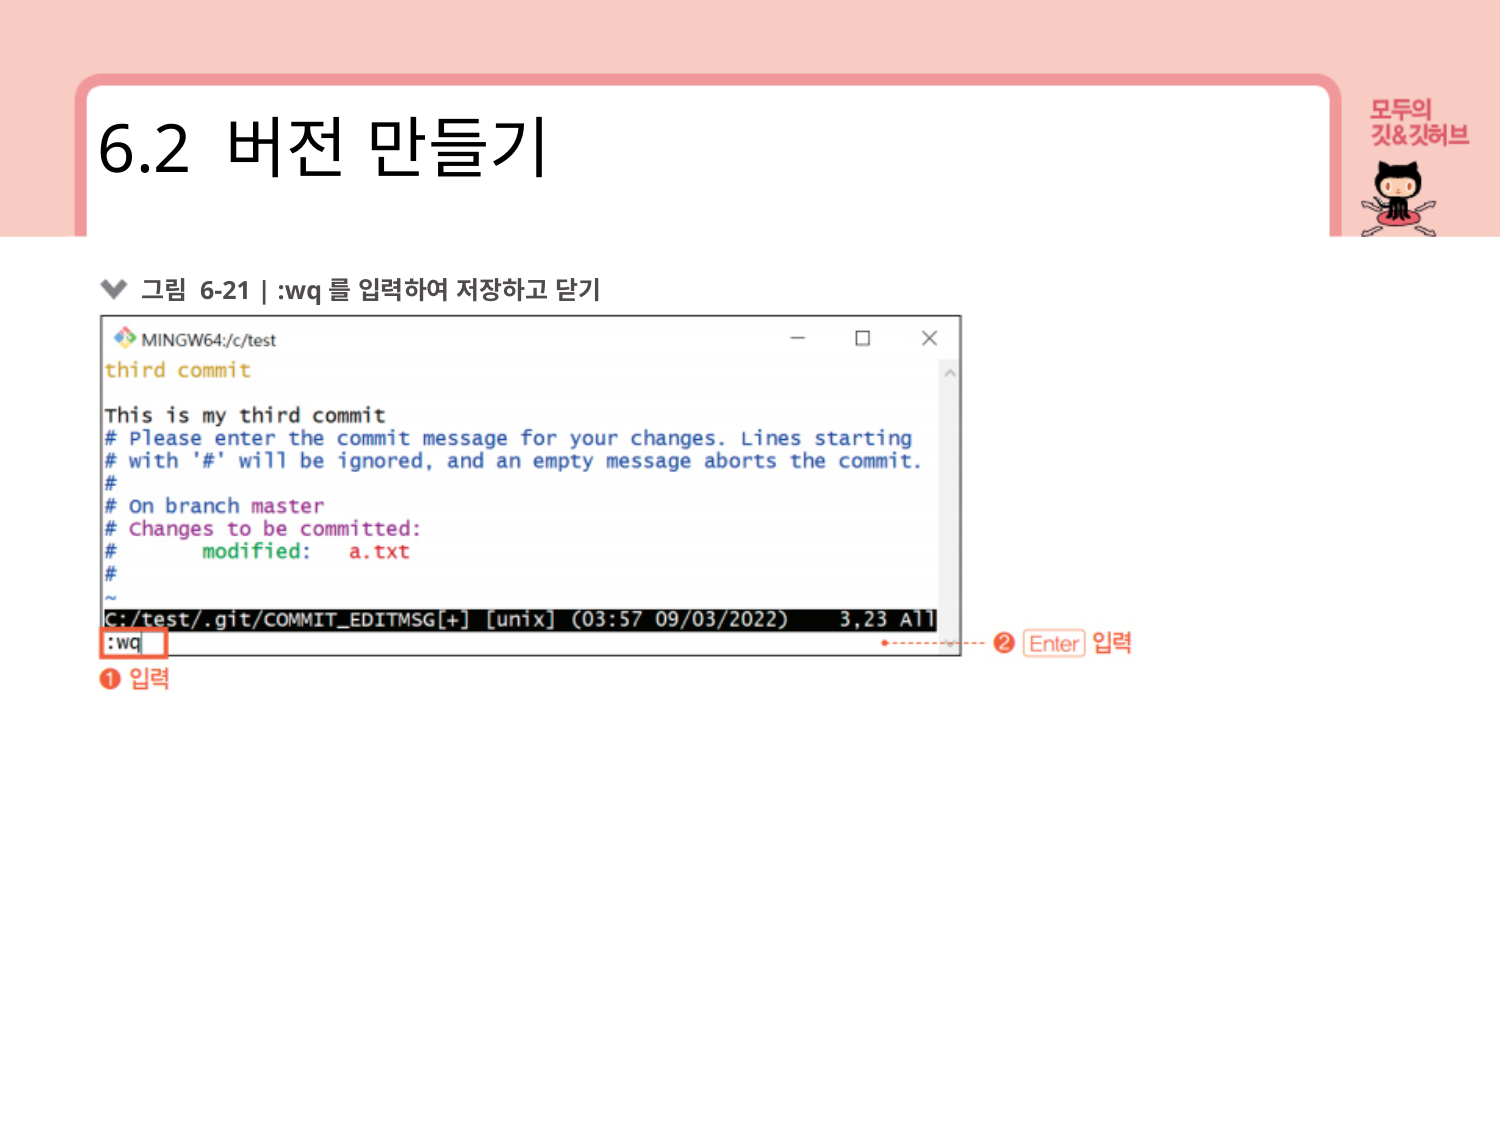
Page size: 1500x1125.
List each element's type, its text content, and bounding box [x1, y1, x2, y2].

picture [0, 0, 1500, 1125]
text_box 6.2 버전 만들기 [82, 61, 1413, 193]
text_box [97, 264, 1374, 311]
